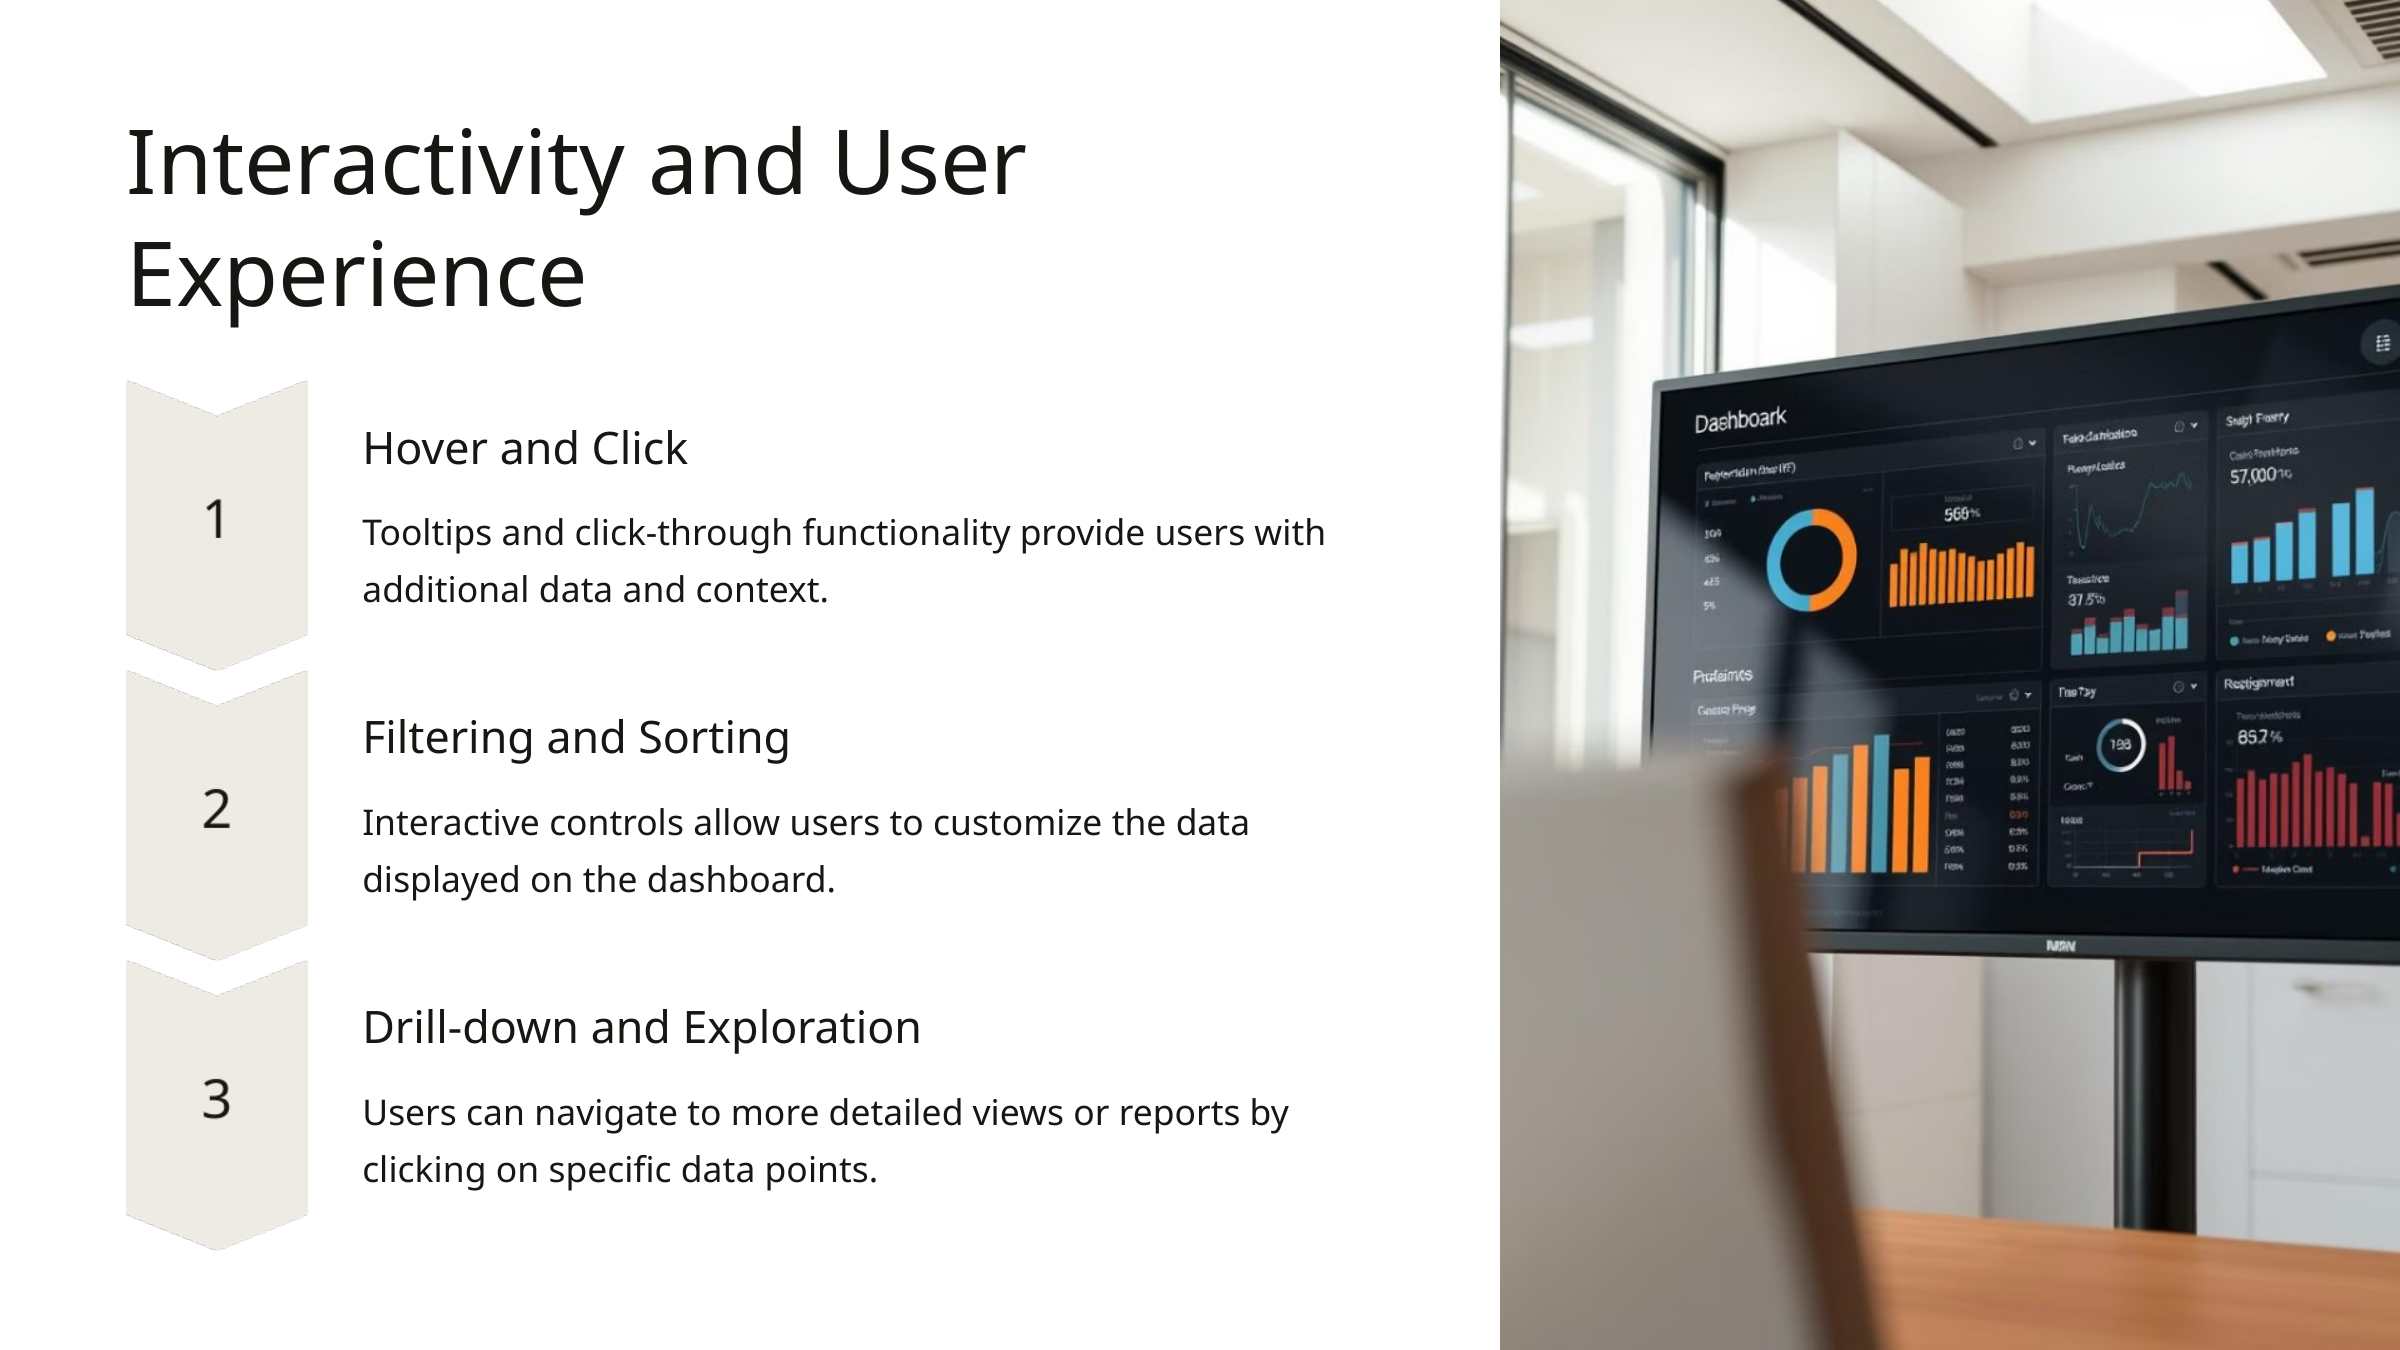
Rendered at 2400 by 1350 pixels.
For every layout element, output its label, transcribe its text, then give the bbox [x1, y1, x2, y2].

picture [1499, 0, 2400, 1350]
text_box Interactive controls allow users to customize the data displayed on the dashboard. [362, 785, 1374, 901]
text_box Filtering and Sorting [362, 706, 816, 764]
picture [126, 380, 308, 1251]
text_box Hover and Click [362, 416, 816, 474]
text_box Interactivity and User Experience [126, 99, 1374, 327]
text_box Users can navigate to more detailed views or reports by clicking on specific data points. [362, 1074, 1374, 1191]
text_box Drill-down and Exploration [362, 996, 931, 1054]
text_box Tooltips and click-through functionality provide users with additional data and context. [362, 495, 1374, 611]
